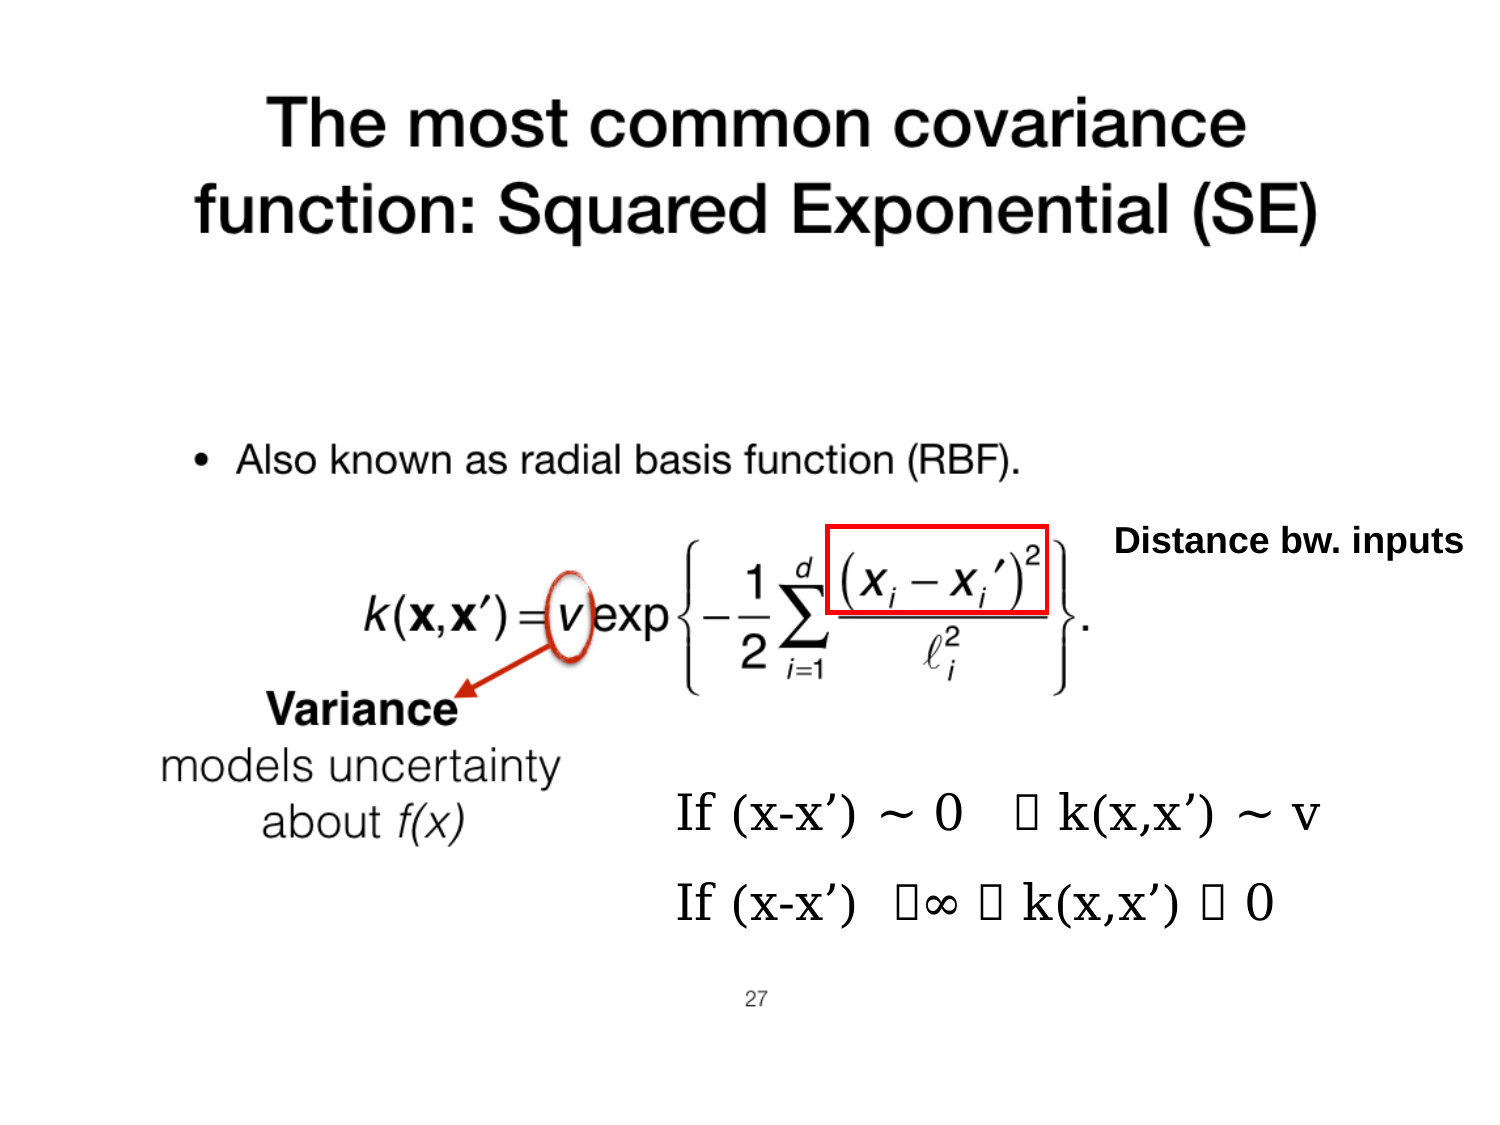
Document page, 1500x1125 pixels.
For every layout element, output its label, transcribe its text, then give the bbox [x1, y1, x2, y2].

text_box Distance bw. inputs [1427, 508, 1480, 569]
picture [87, 25, 1427, 1030]
